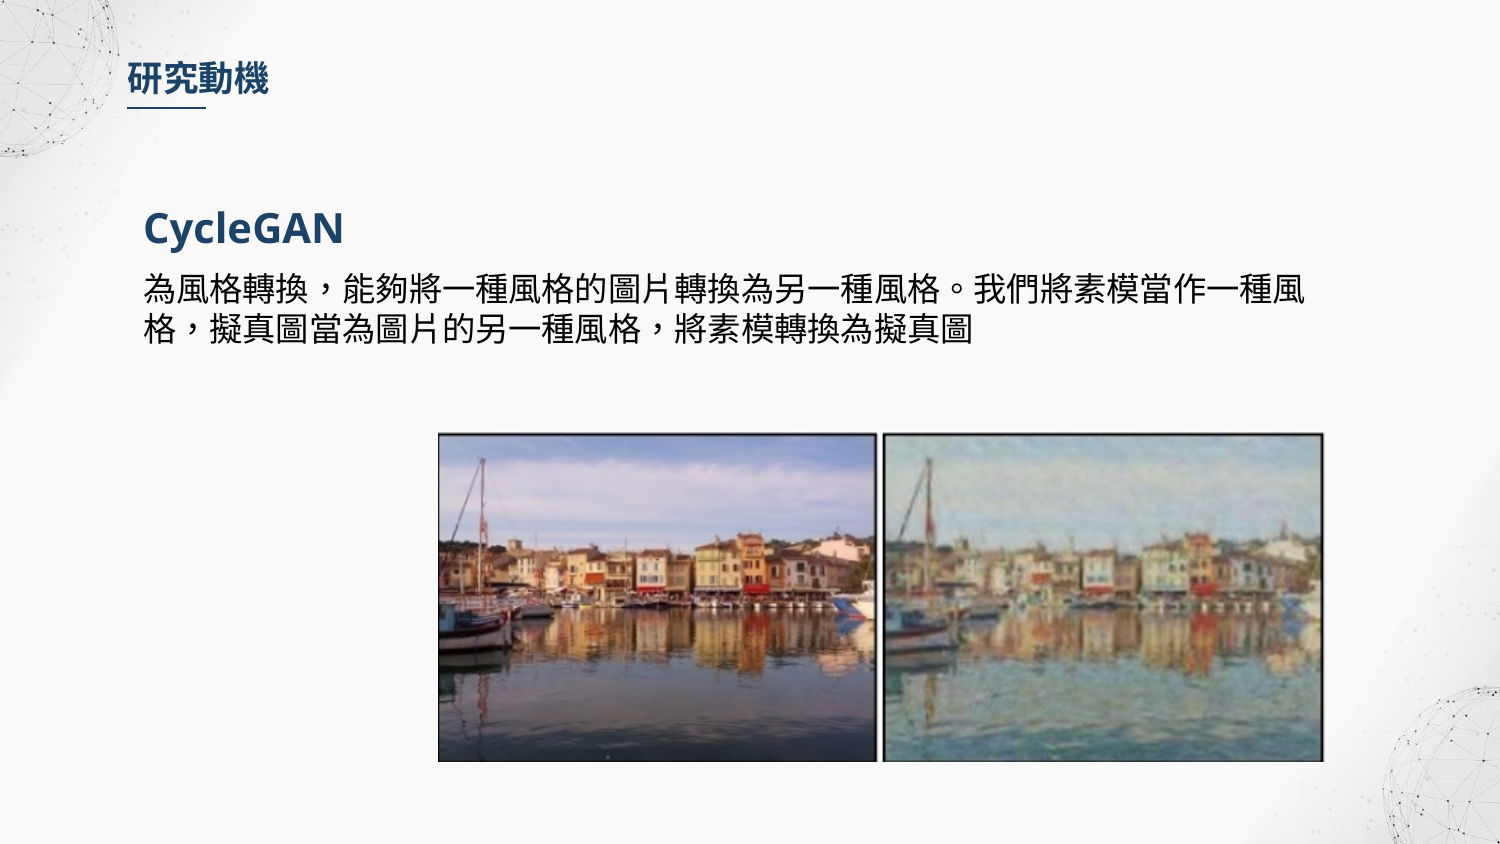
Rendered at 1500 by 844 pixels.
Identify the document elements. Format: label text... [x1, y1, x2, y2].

text_box 研究動機 [116, 50, 488, 105]
text_box 為風格轉換，能夠將一種風格的圖片轉換為另一種風格。我們將素模當作一種風格，擬真圖當為圖片的另一種風格，將素模轉換為擬真圖 [143, 267, 1318, 348]
text_box CycleGAN [143, 202, 924, 253]
picture [0, 0, 1500, 844]
